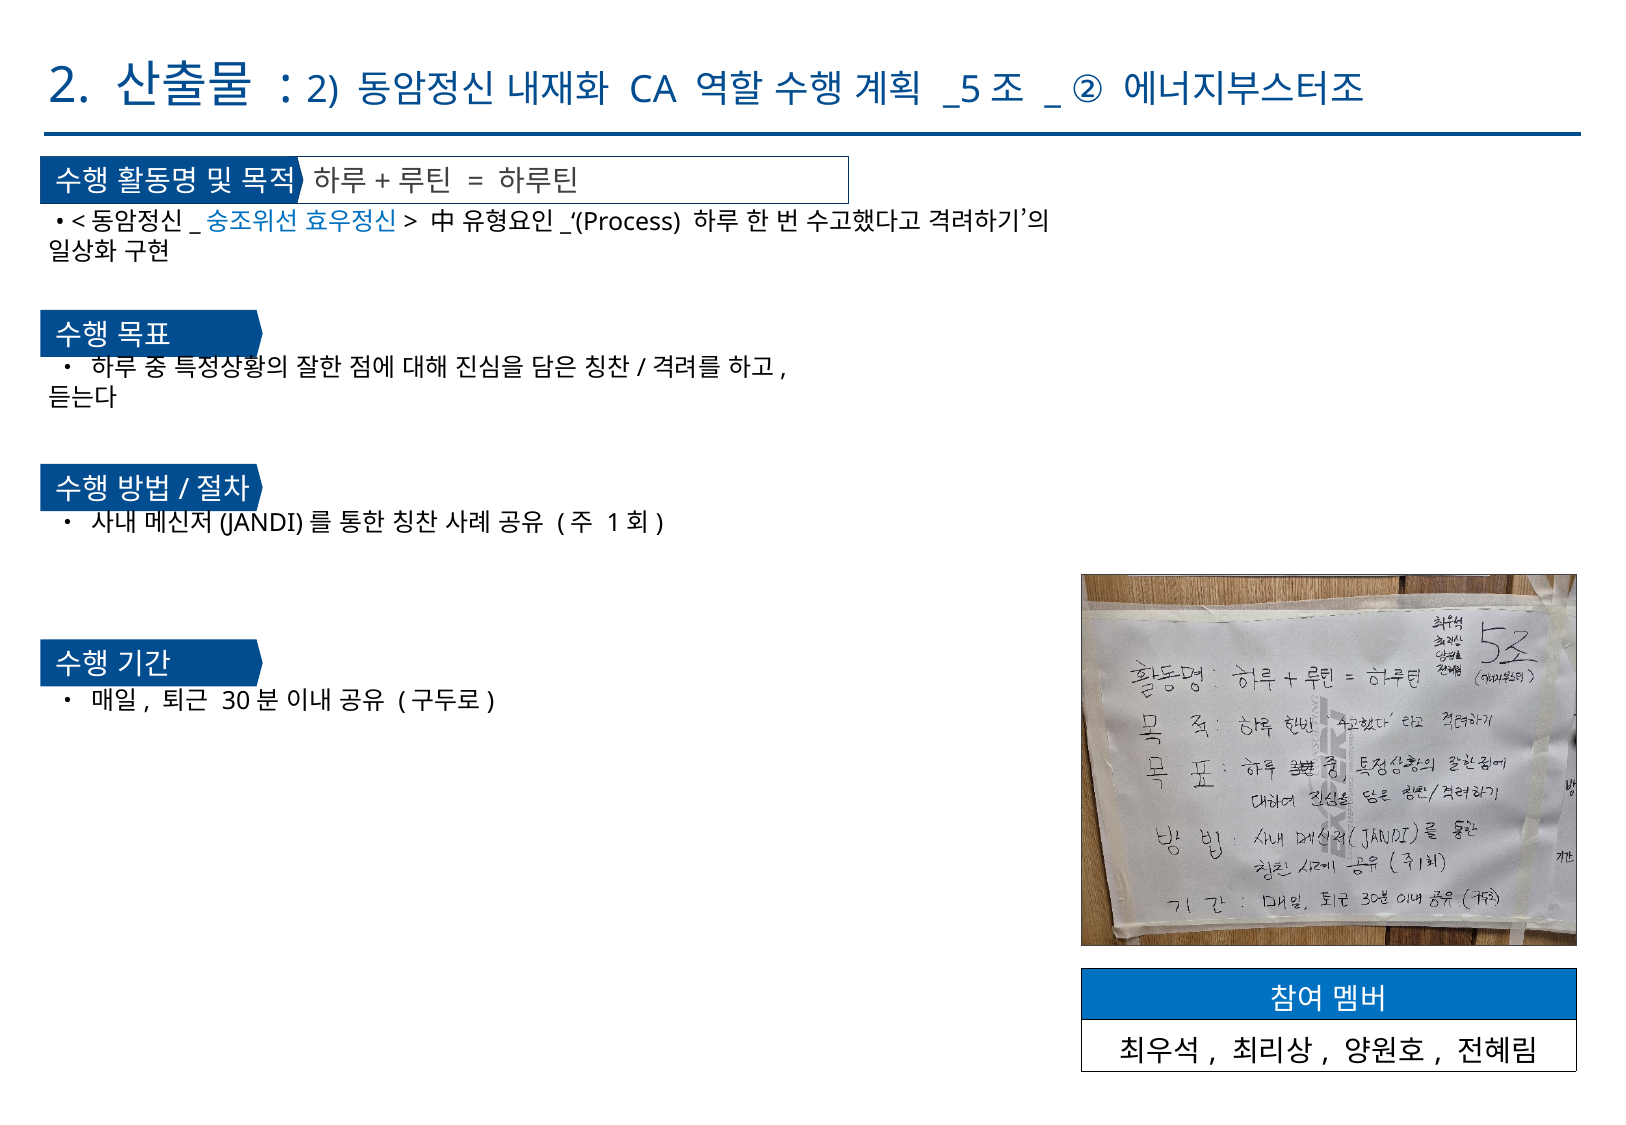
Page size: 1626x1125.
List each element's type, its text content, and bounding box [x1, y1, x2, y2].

text_box 수행 기간 [40, 639, 263, 676]
text_box 수행 목표 [40, 309, 263, 343]
table_cell 최우석, 최리상, 양원호, 전혜림 [1082, 1020, 1576, 1071]
text_box • 하루 중 특정상황의 잘한 점에 대해 진심을 담은 칭찬/격려를 하고, 듣는다 [40, 343, 849, 421]
text_box 수행 방법/절차 [40, 463, 263, 497]
picture [1081, 573, 1577, 946]
text_box 수행 활동명 및 목적 [40, 156, 304, 204]
text_box • 사내 메신저(JANDI)를 통한 칭찬 사례 공유 (주 1회) [40, 497, 849, 545]
text_box 하루+루틴 = 하루틴 [298, 156, 849, 204]
table_header 참여 멤버 [1082, 969, 1576, 1019]
text_box 2. 산출물 : 2) 동암정신 내재화 CA 역할 수행 계획 _5조 _ ② 에너지부스터조 [40, 44, 1577, 122]
text_box • 매일, 퇴근 30분 이내 공유 (구두로) [40, 676, 849, 723]
text_box • <동암정신_숭조위선 효우정신> 中 유형요인_‘(Process) 하루 한 번 수고했다고 격려하기’의 일상화 구현 [40, 197, 1138, 274]
